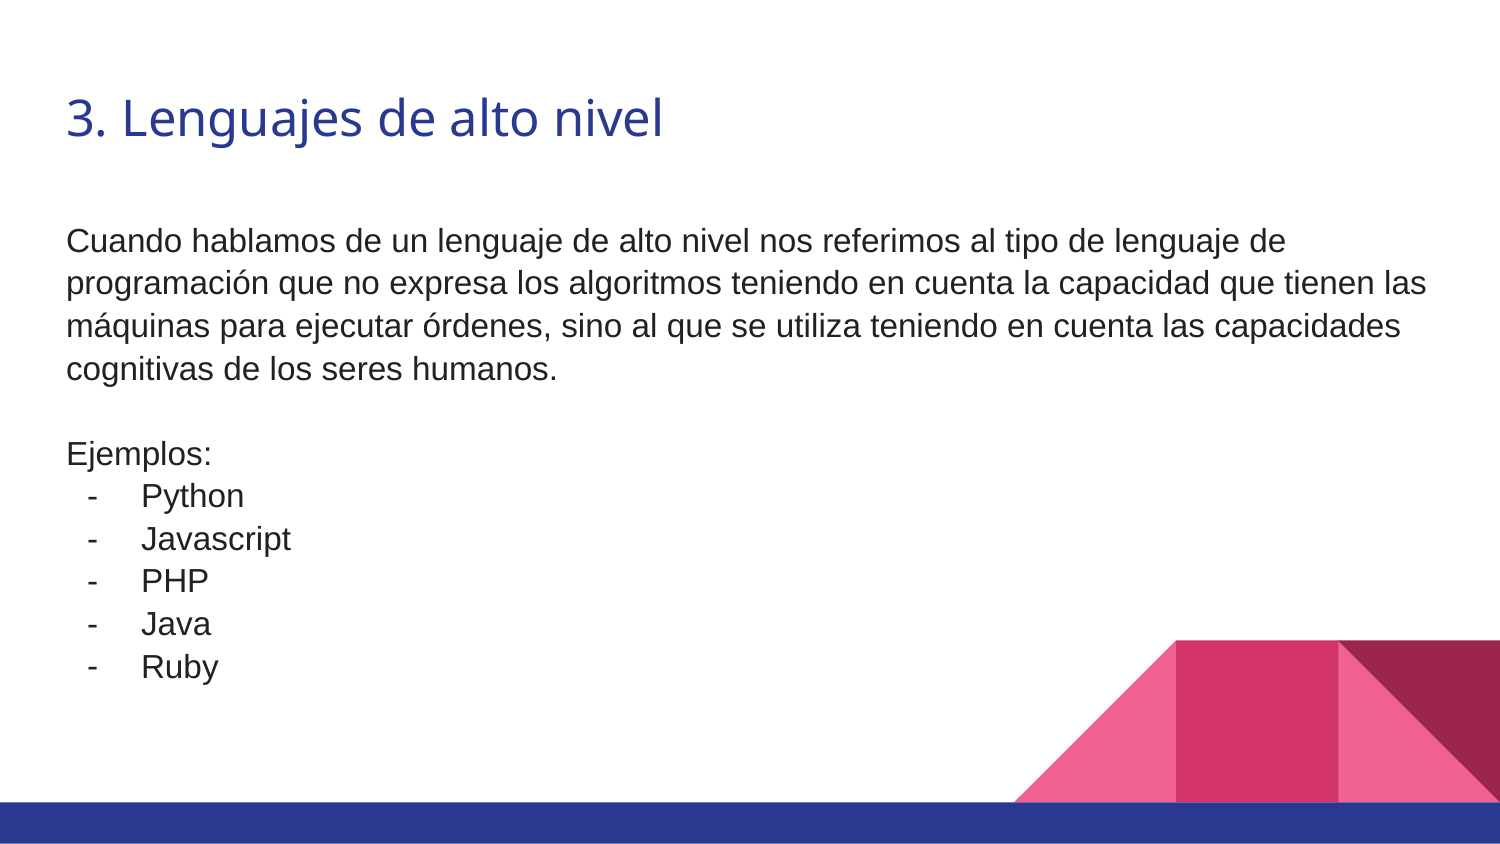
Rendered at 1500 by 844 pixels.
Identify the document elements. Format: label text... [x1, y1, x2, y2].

list Cuando hablamos de un lenguaje de alto nivel nos referimos al tipo de lenguaje de programación que no expresa los algoritmos teniendo en cuenta la capacidad que tienen las máquinas para ejecutar órdenes, sino al que se utiliza teniendo en cuenta las capacidades cognitivas de los seres humanos. Ejemplos: Python Javascript PHP Java Ruby [51, 201, 1449, 782]
title 3. Lenguajes de alto nivel [51, 67, 1449, 167]
